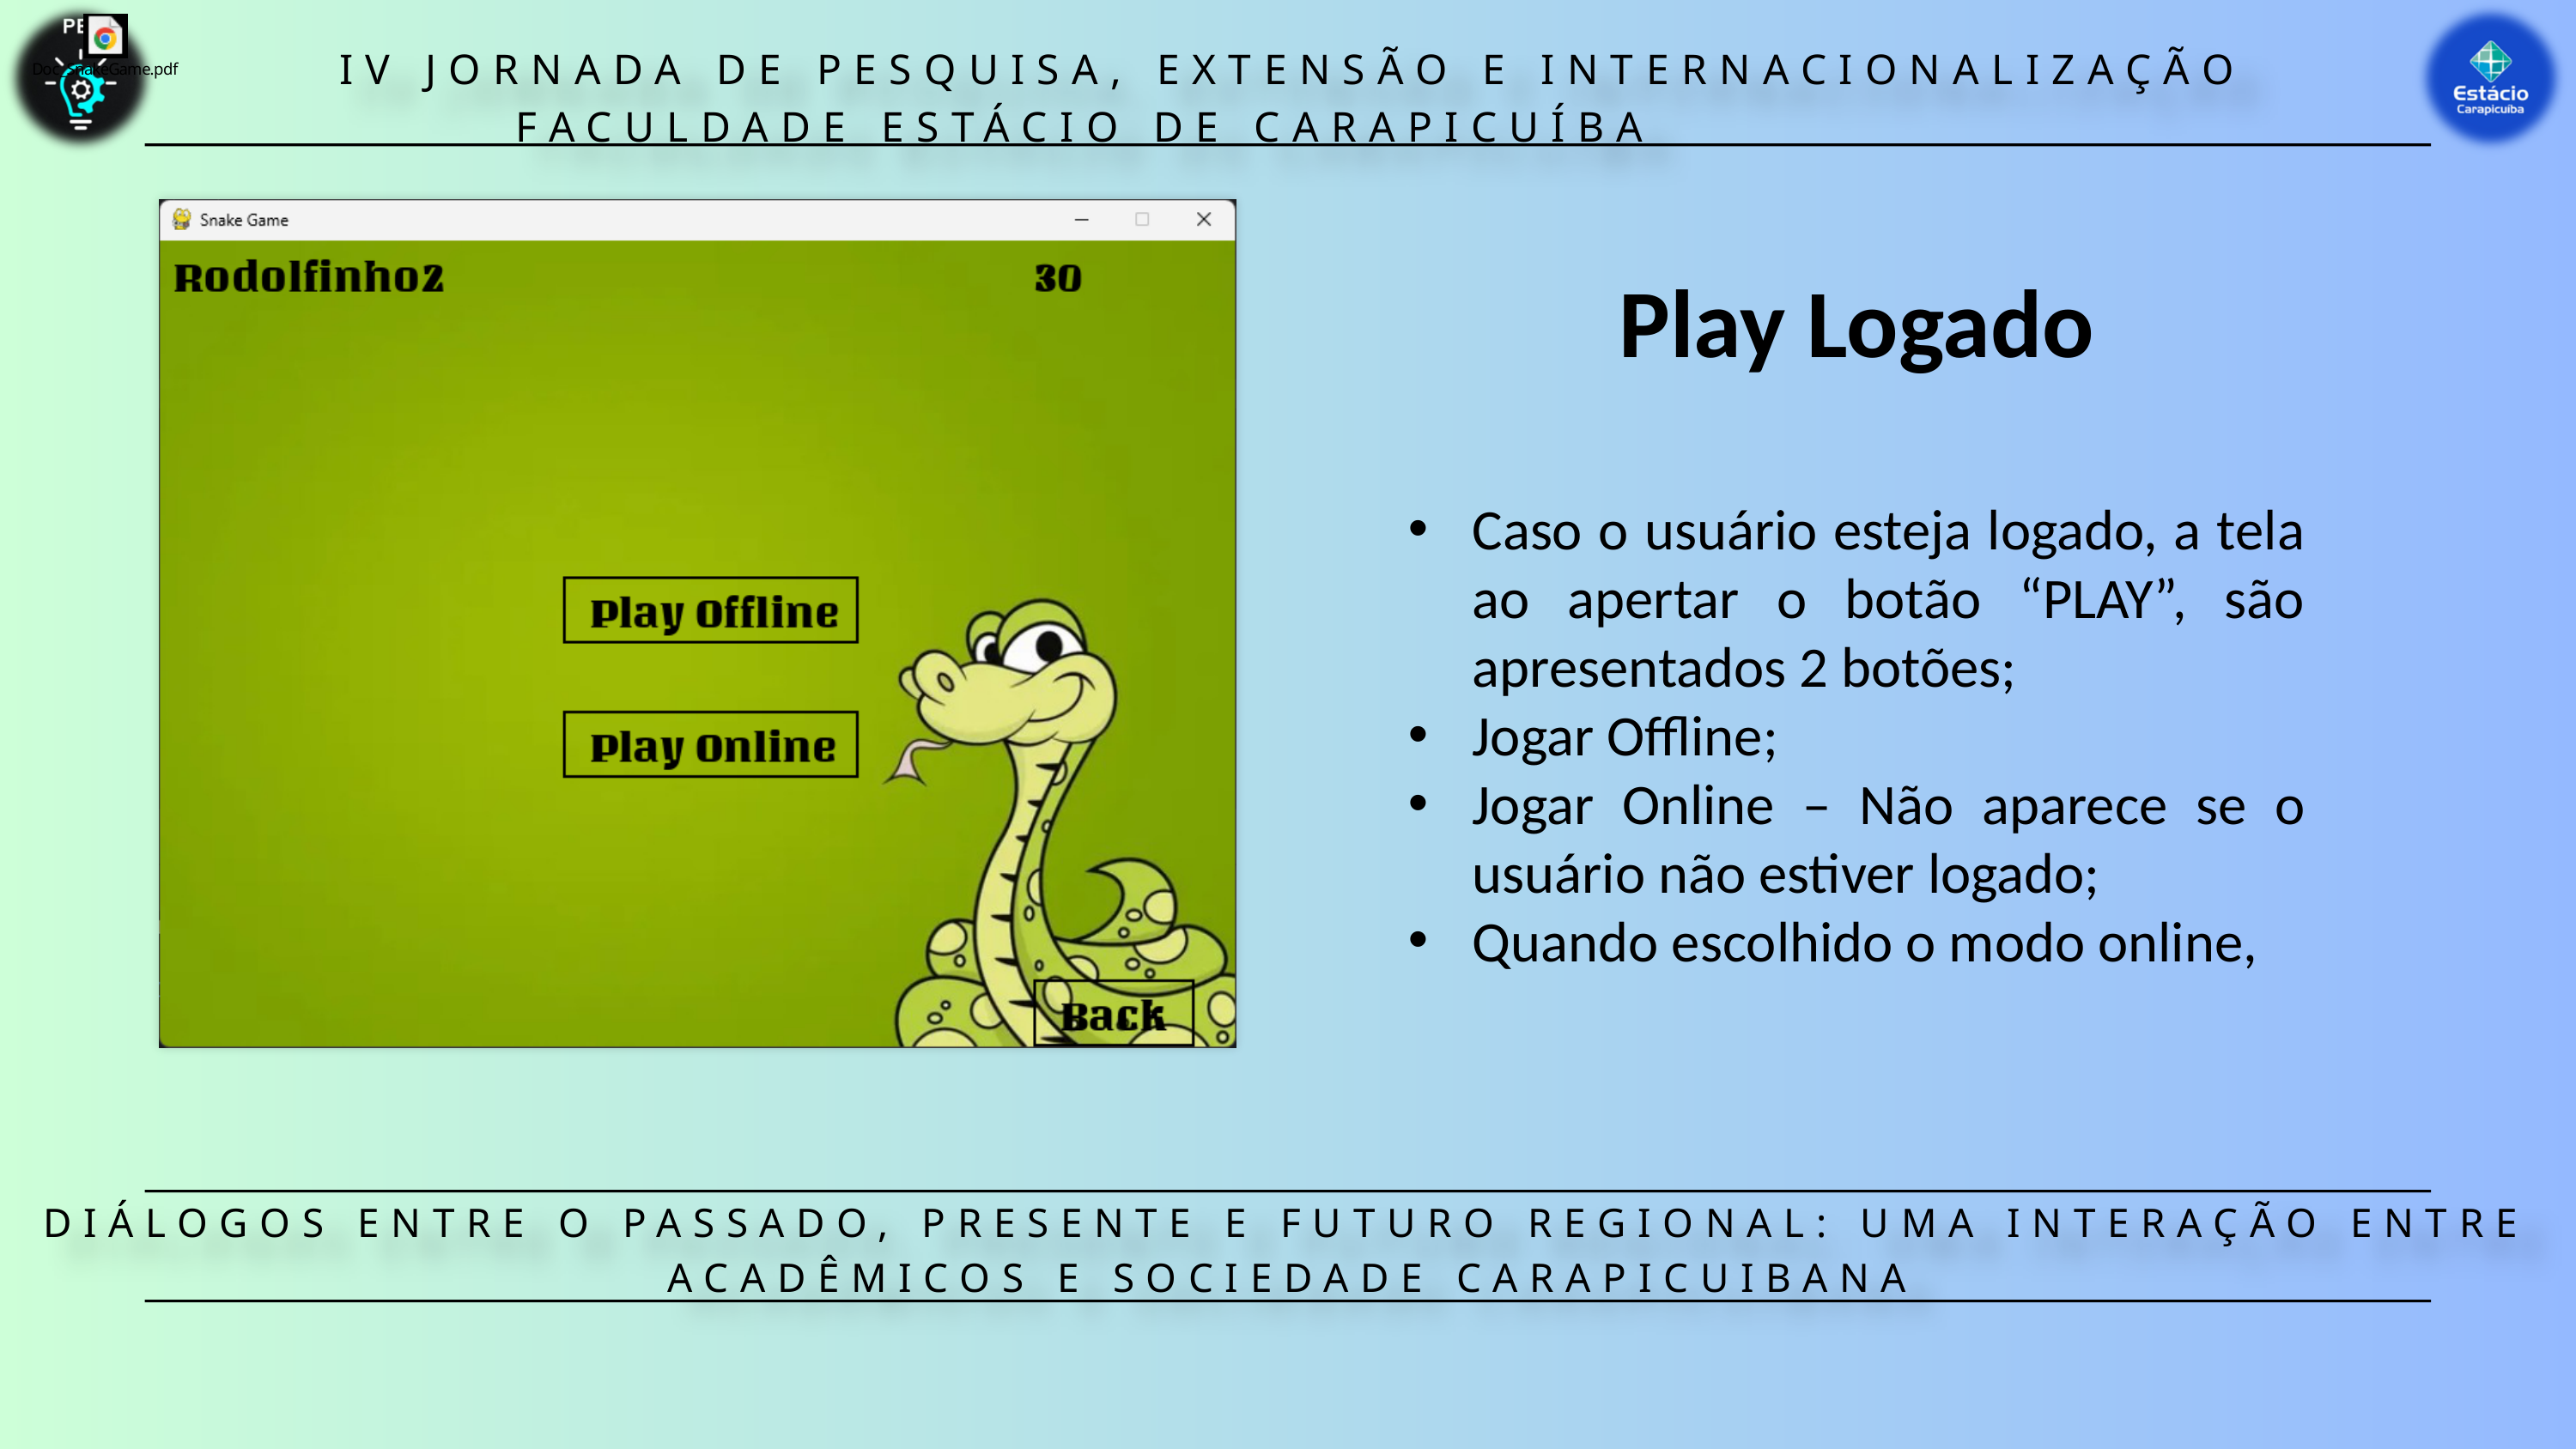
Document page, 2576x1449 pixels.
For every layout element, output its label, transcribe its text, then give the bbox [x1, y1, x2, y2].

text_box Play Logado Caso o usuário esteja logado, a tela ao apertar o botão “PLAY”, são apresentados 2 botões; Jogar Offline; Jogar Online – Não aparece se o usuário não estiver logado; Quando escolhido o modo online, [1395, 254, 2318, 980]
text_box IV JORNADA DE PESQUISA, EXTENSÃO E INTERNACIONALIZAÇÃO FACULDADE ESTÁCIO DE CARAPICUÍBA [163, 34, 2408, 150]
picture [2, 0, 161, 158]
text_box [13, 13, 198, 87]
picture [2412, 0, 2570, 158]
picture [159, 199, 1236, 1048]
text_box DIÁLOGOS ENTRE O PASSADO, PRESENTE E FUTURO REGIONAL: UMA INTERAÇÃO ENTRE ACADÊMICOS E SOCIEDADE CARAPICUIBANA [0, 1190, 2576, 1300]
